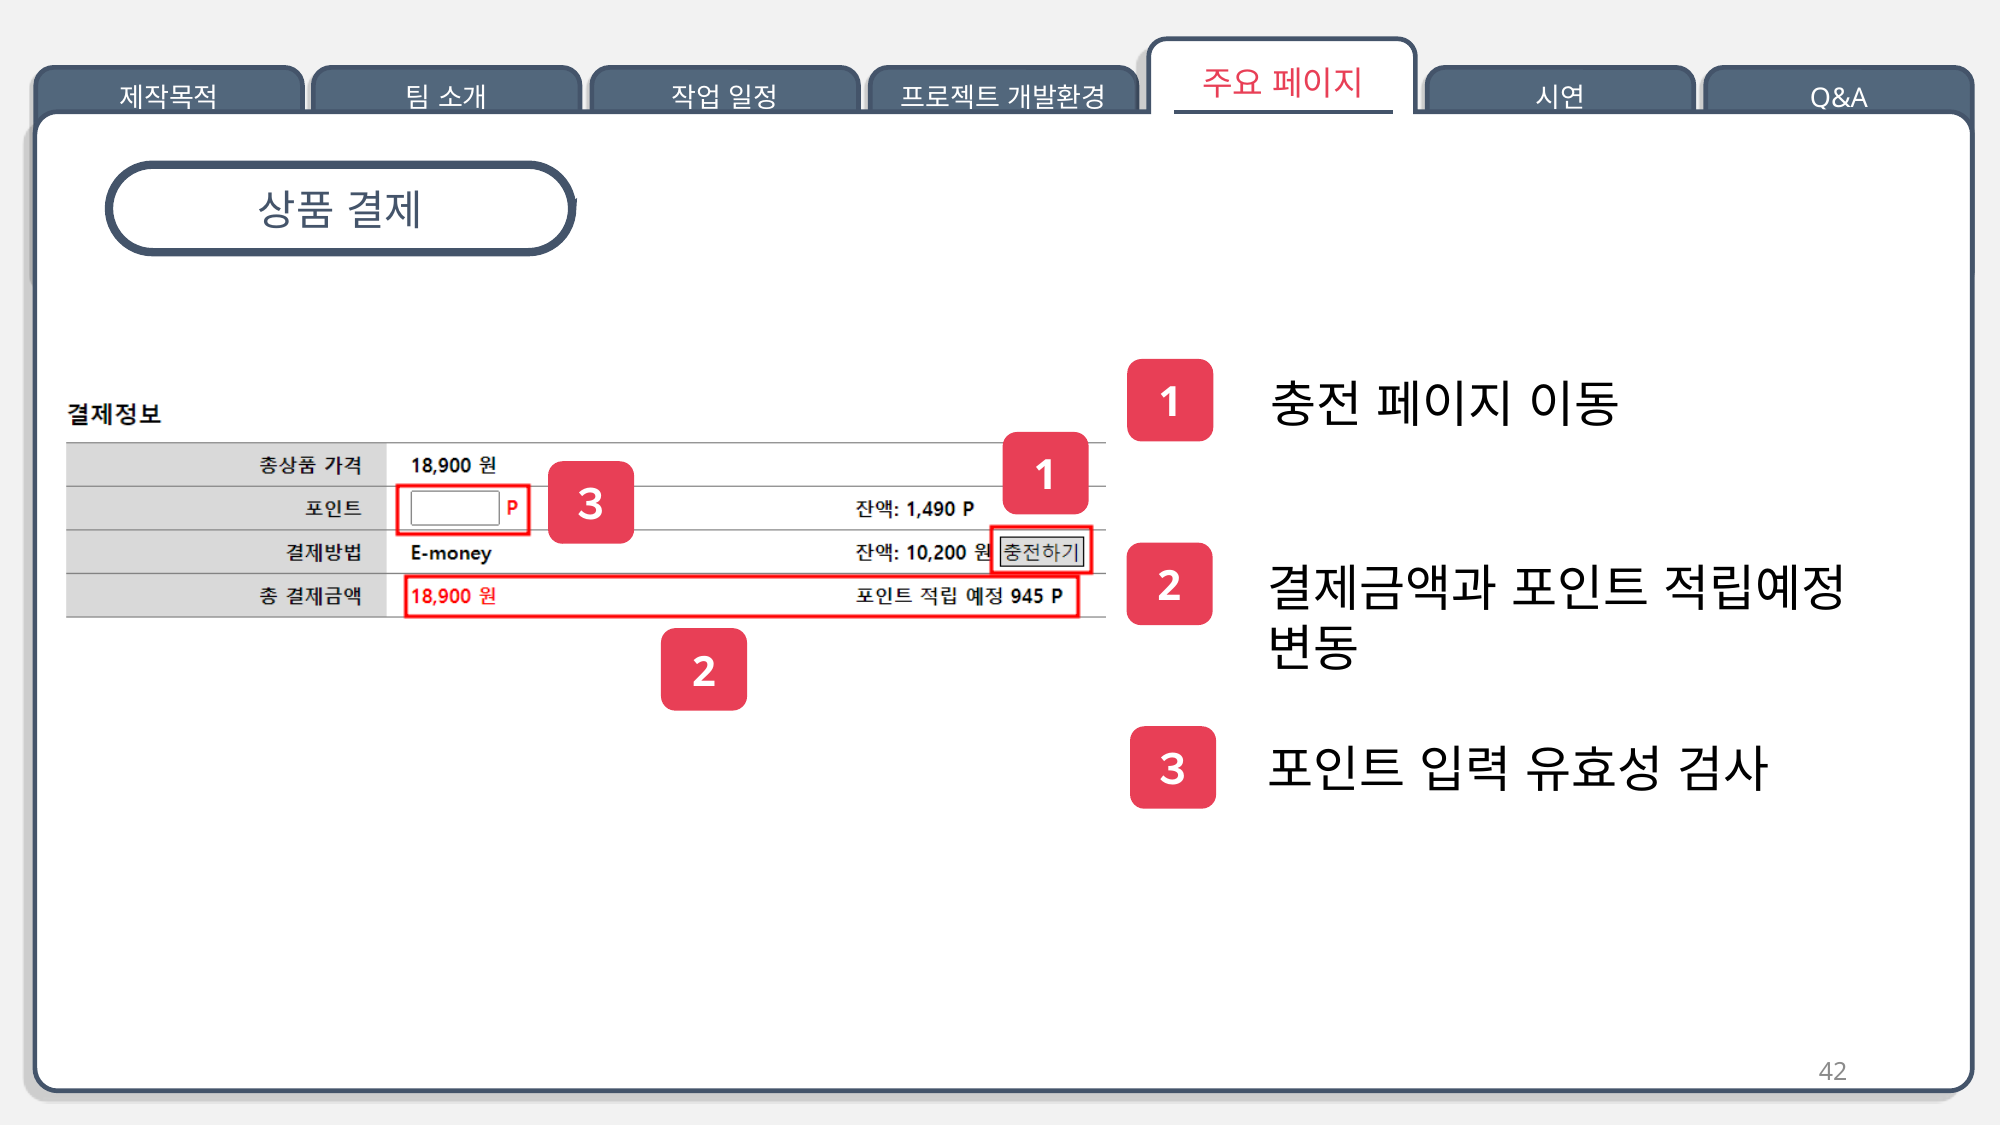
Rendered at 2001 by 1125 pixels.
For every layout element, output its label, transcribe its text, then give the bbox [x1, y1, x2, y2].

text_box 2 [1126, 542, 1213, 626]
text_box 1 [1127, 358, 1214, 442]
slide_number 42 [1412, 1042, 1863, 1103]
text_box [33, 37, 1974, 1092]
text_box 2 [660, 648, 748, 711]
text_box 결제금액과 포인트 적립예정 변동 [1253, 548, 1931, 684]
text_box 프로젝트 개발환경 [869, 66, 1138, 110]
text_box 주요 페이지 [1165, 54, 1401, 110]
text_box 작업 일정 [590, 66, 860, 110]
text_box 시연 [1426, 66, 1695, 110]
text_box ３ [1130, 726, 1217, 809]
text_box 상품 결제 [108, 164, 573, 253]
text_box Q&A [1704, 66, 1974, 130]
picture [53, 395, 1106, 648]
text_box 포인트 입력 유효성 검사 [1253, 729, 1931, 805]
text_box 충전 페이지 이동 [1256, 364, 1953, 440]
text_box 팀 소개 [312, 66, 582, 110]
text_box 제작목적 [34, 66, 304, 123]
